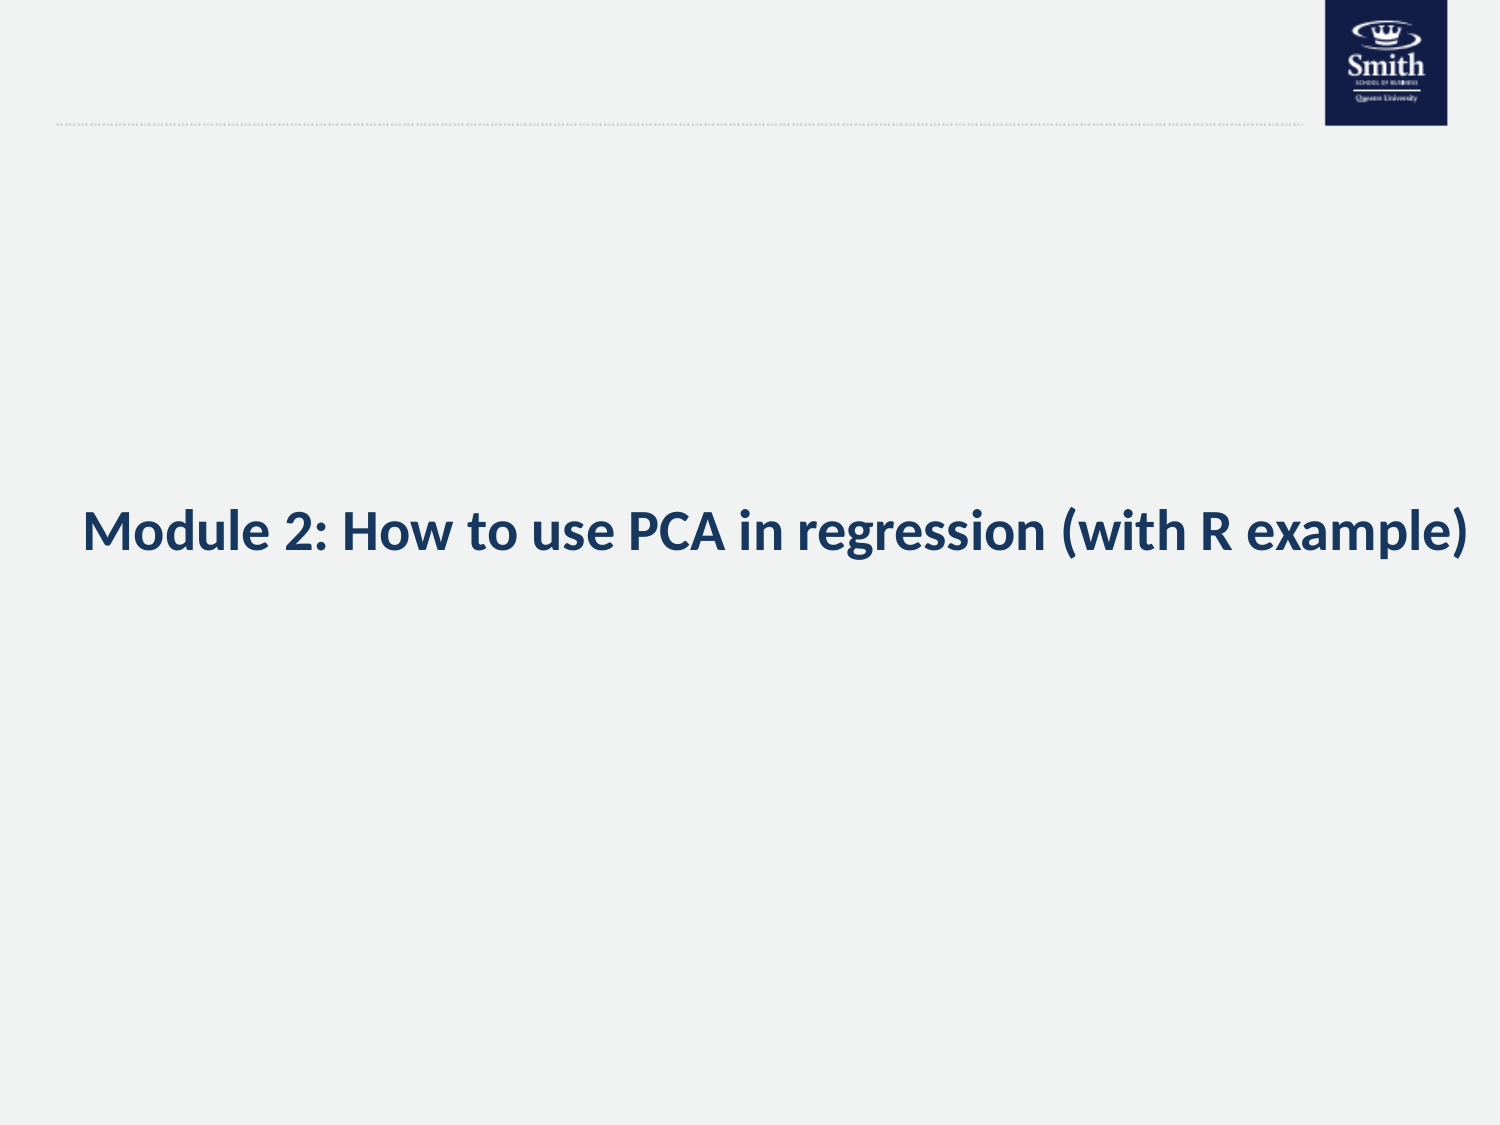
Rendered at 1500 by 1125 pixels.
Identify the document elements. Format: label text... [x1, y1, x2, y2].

title Module 2: How to use PCA in regression (with R example) [67, 476, 1500, 649]
